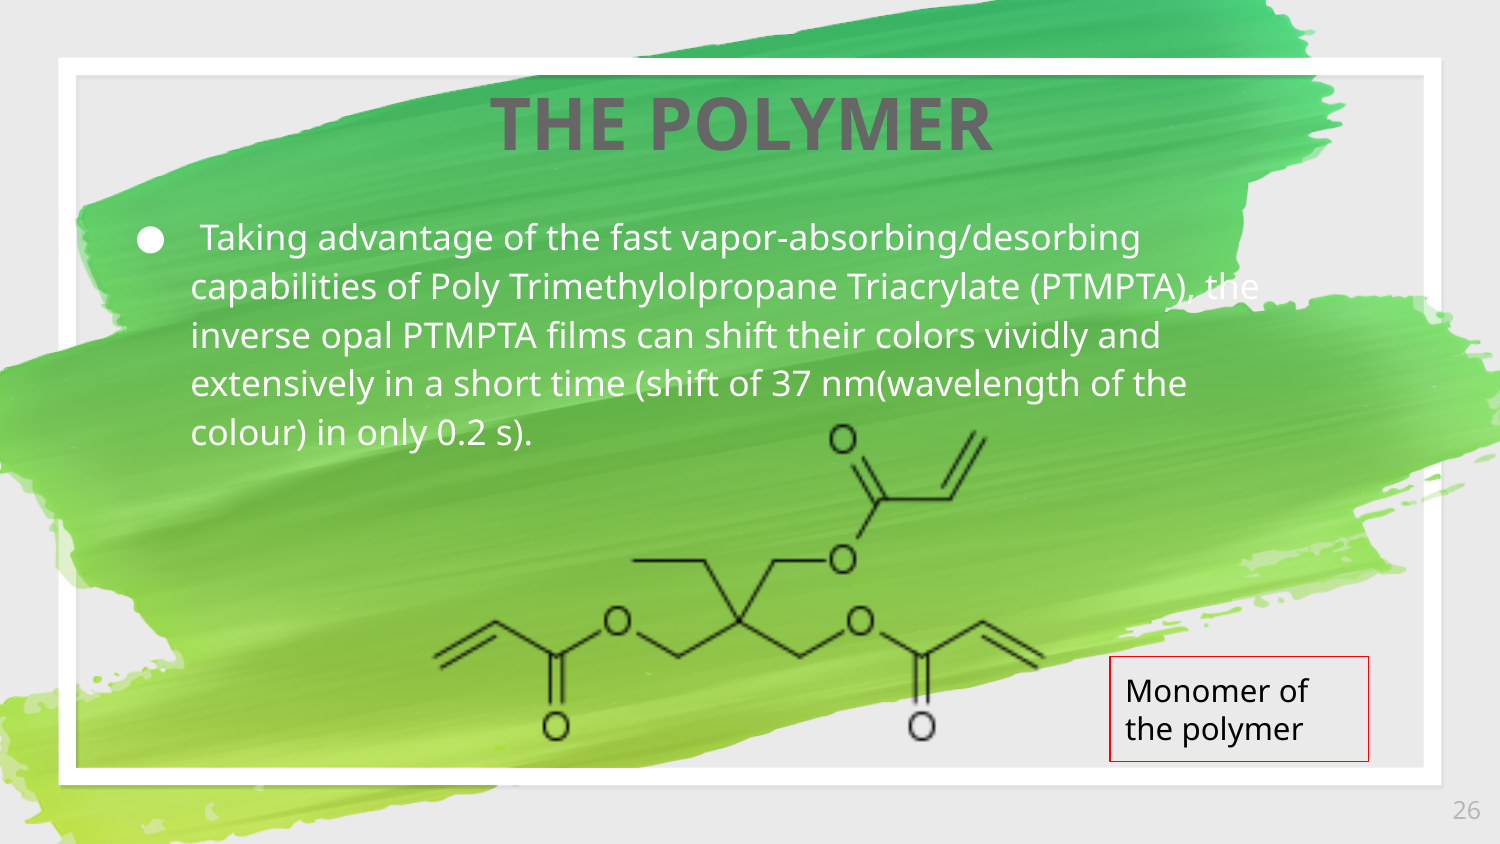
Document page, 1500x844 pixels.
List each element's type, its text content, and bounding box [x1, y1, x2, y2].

picture [0, 0, 1500, 844]
slide_number ‹#› [1391, 779, 1482, 844]
text_box Taking advantage of the fast vapor-absorbing/desorbing capabilities of Poly Trimethylolpropane Triacrylate (PTMPTA), the inverse opal PTMPTA films can shift their colors vividly and extensively in a short time (shift of 37 nm(wavelength of the colour) in only 0.2 s). [100, 193, 1301, 538]
text_box THE POLYMER [133, 62, 1350, 268]
text_box Monomer of the polymer [1110, 656, 1369, 762]
